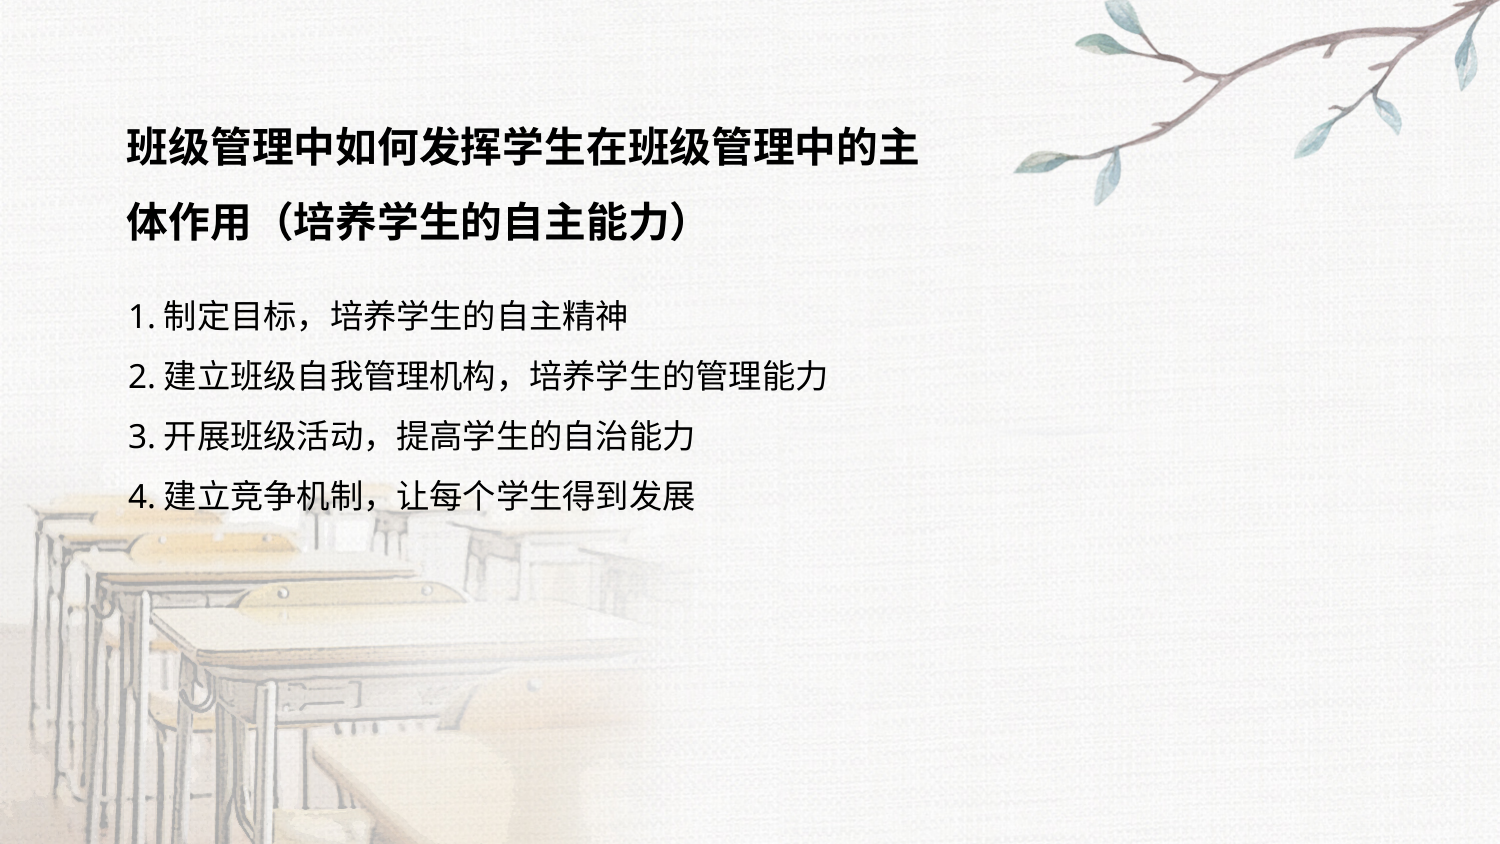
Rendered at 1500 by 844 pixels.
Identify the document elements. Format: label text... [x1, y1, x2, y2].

text_box 班级管理中如何发挥学生在班级管理中的主体作用（培养学生的自主能力） [112, 88, 939, 254]
text_box 1.制定目标，培养学生的自主精神 2.建立班级自我管理机构，培养学生的管理能力 3.开展班级活动，提高学生的自治能力 4.建立竞争机制，让每个学生得到发展 [113, 268, 964, 523]
picture [0, 0, 1500, 844]
